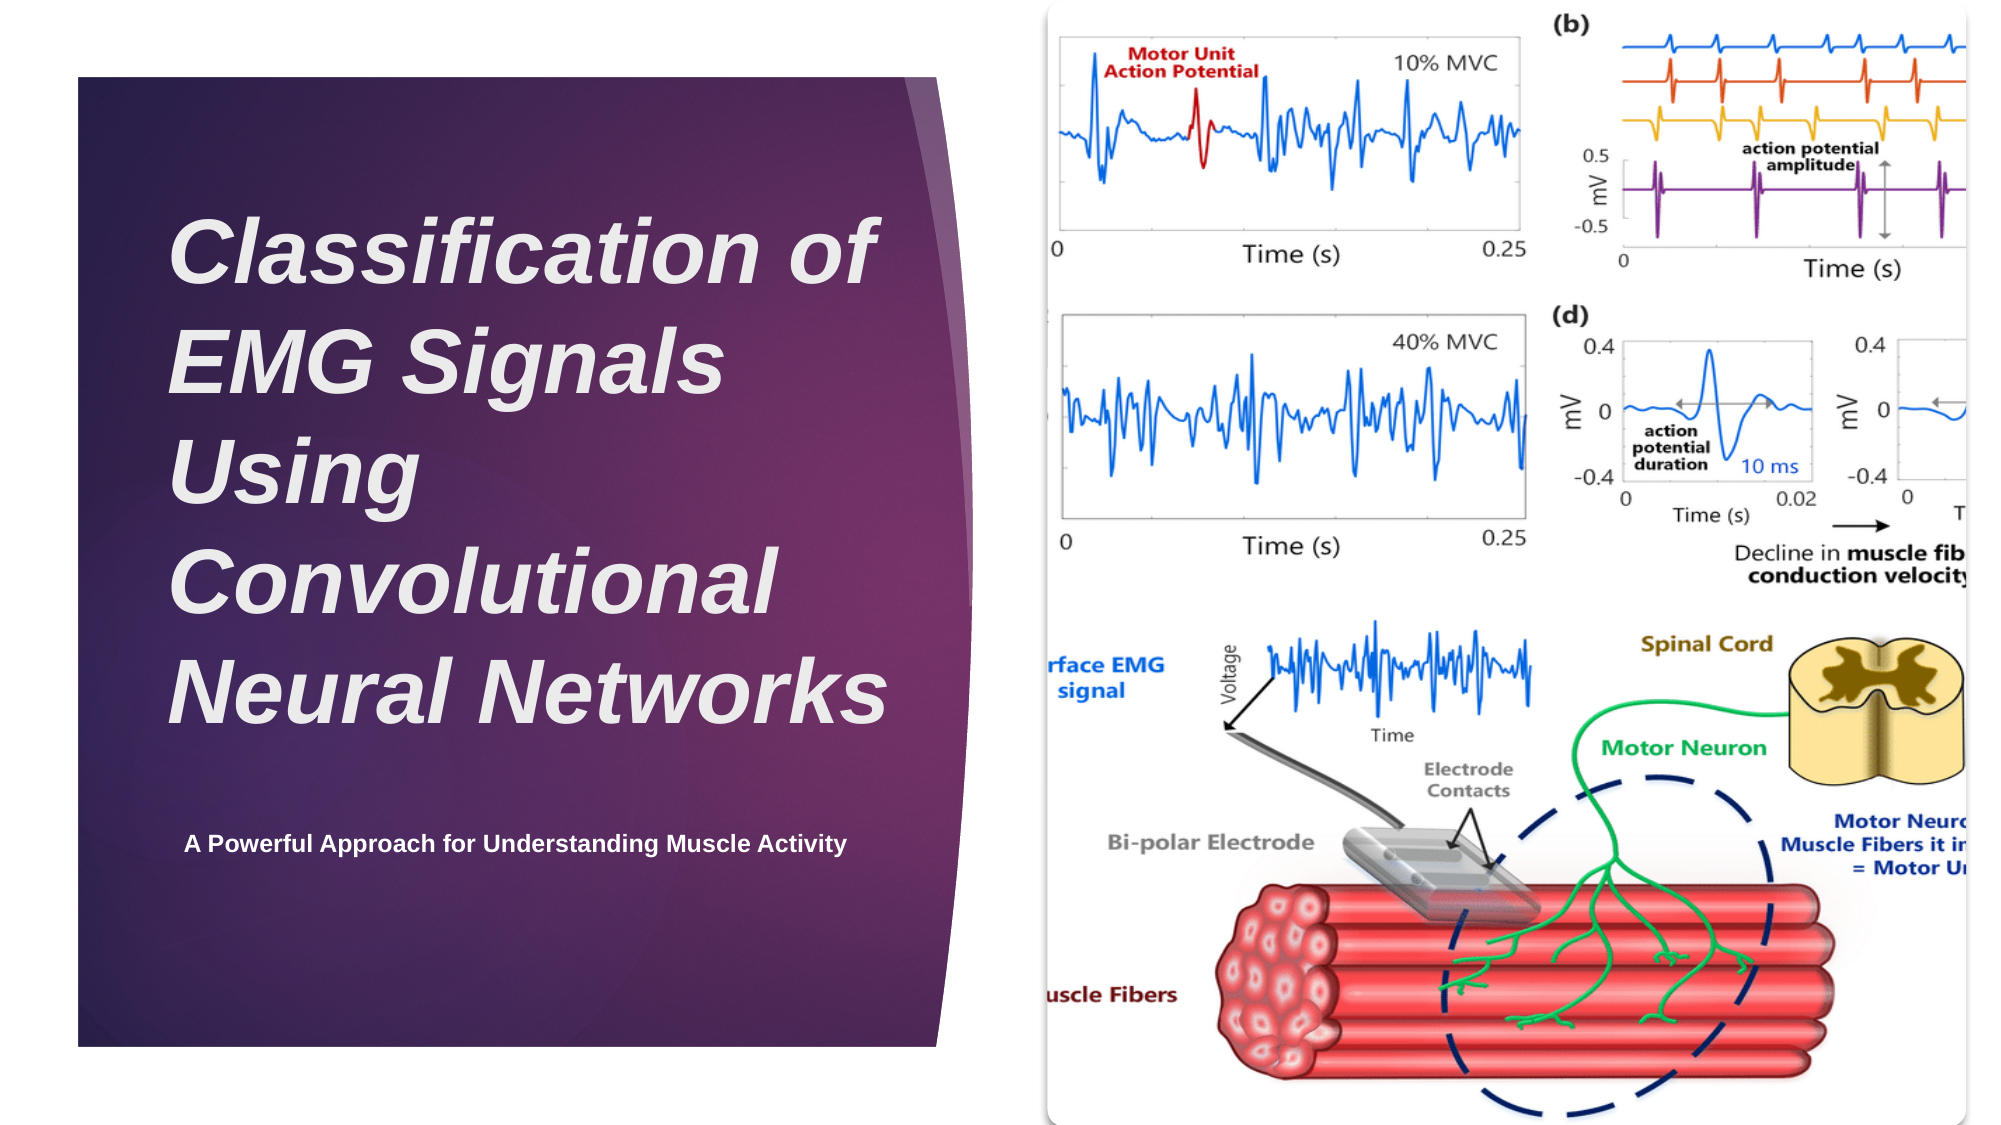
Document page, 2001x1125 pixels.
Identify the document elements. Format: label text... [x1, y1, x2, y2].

picture [1047, 0, 1967, 1125]
title Classification of EMG Signals Using Convolutional Neural Networks [152, 334, 919, 820]
list A Powerful Approach for Understanding Muscle Activity [168, 819, 935, 1045]
